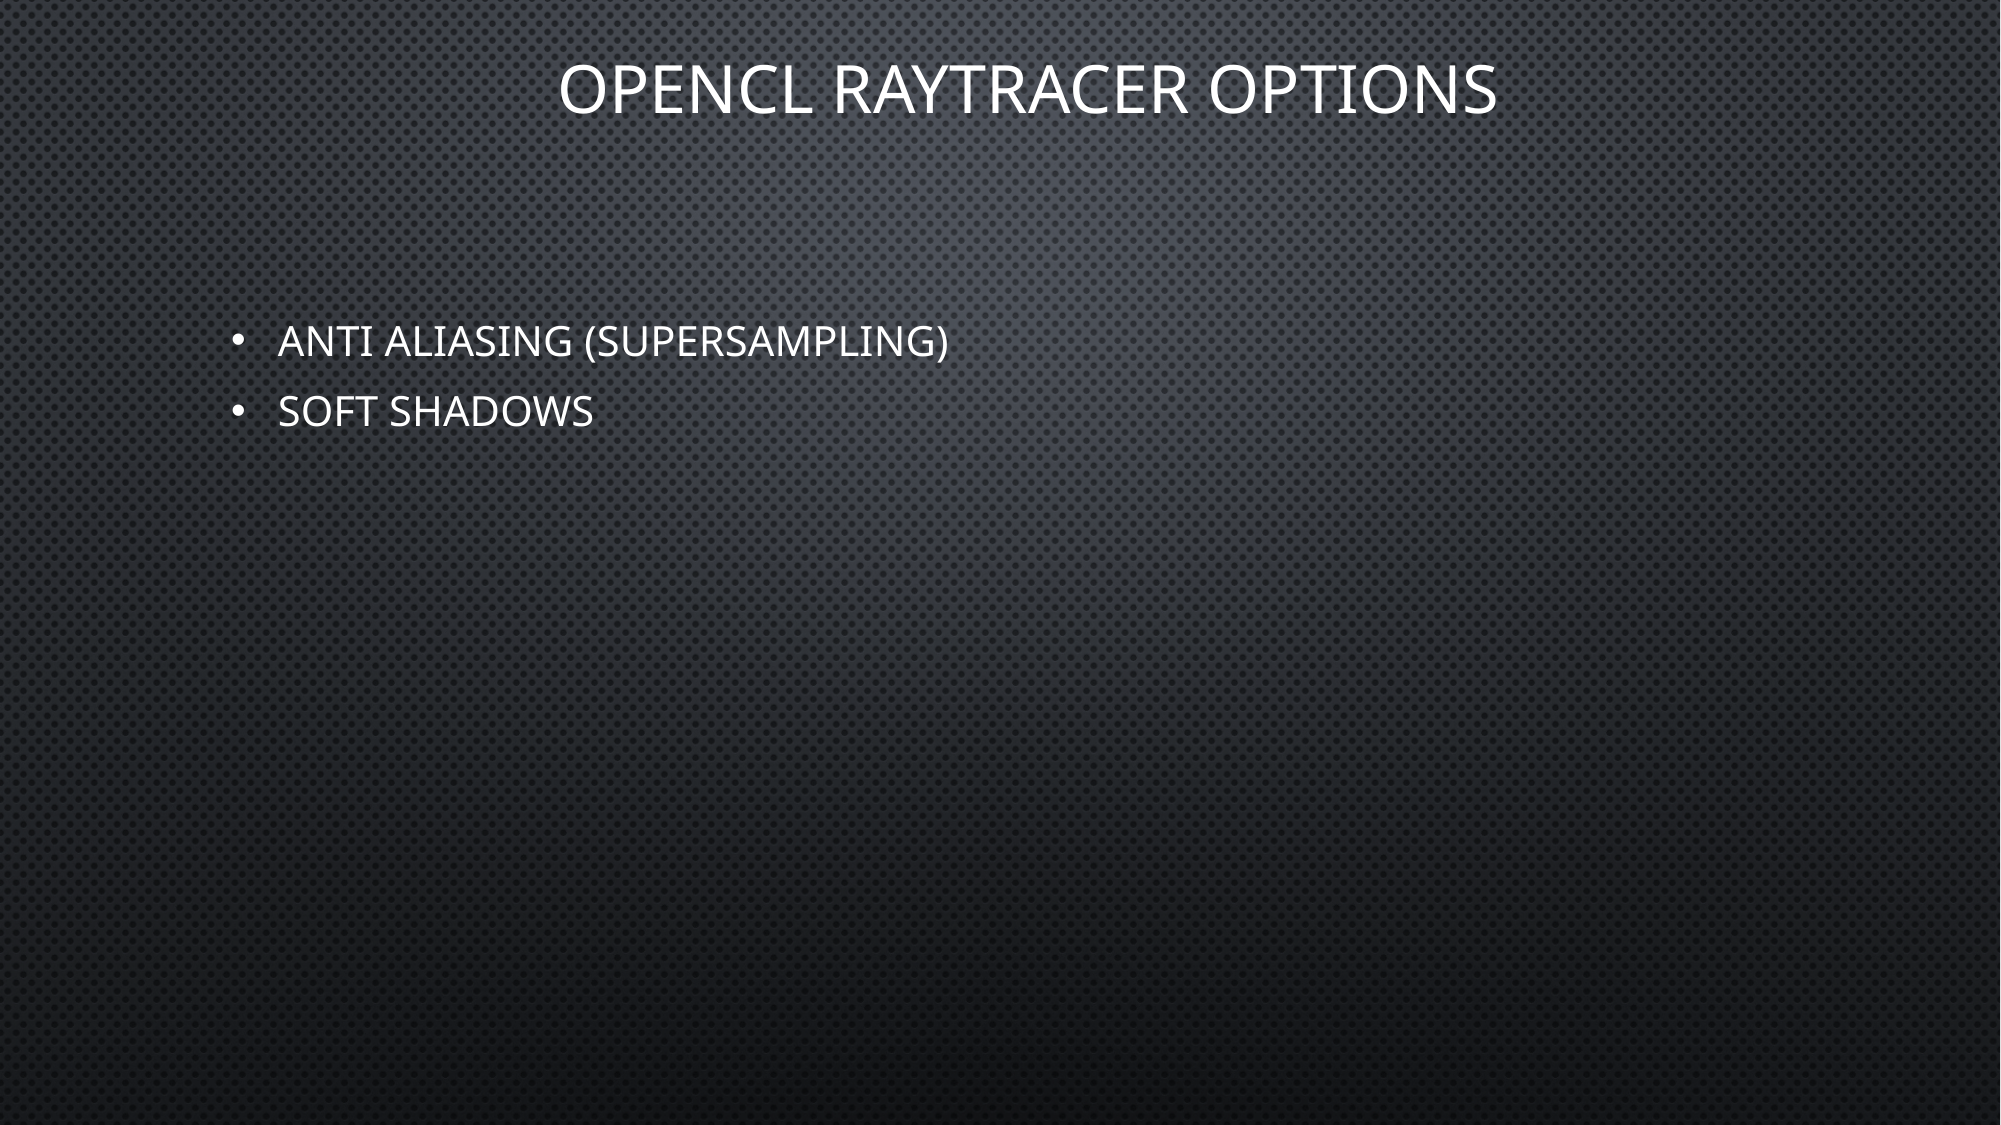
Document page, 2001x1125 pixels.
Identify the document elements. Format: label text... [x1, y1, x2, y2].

list Anti Aliasing (Supersampling) Soft Shadows [215, 153, 1841, 667]
text_box OpenCL Raytracer Options [339, 19, 1718, 153]
